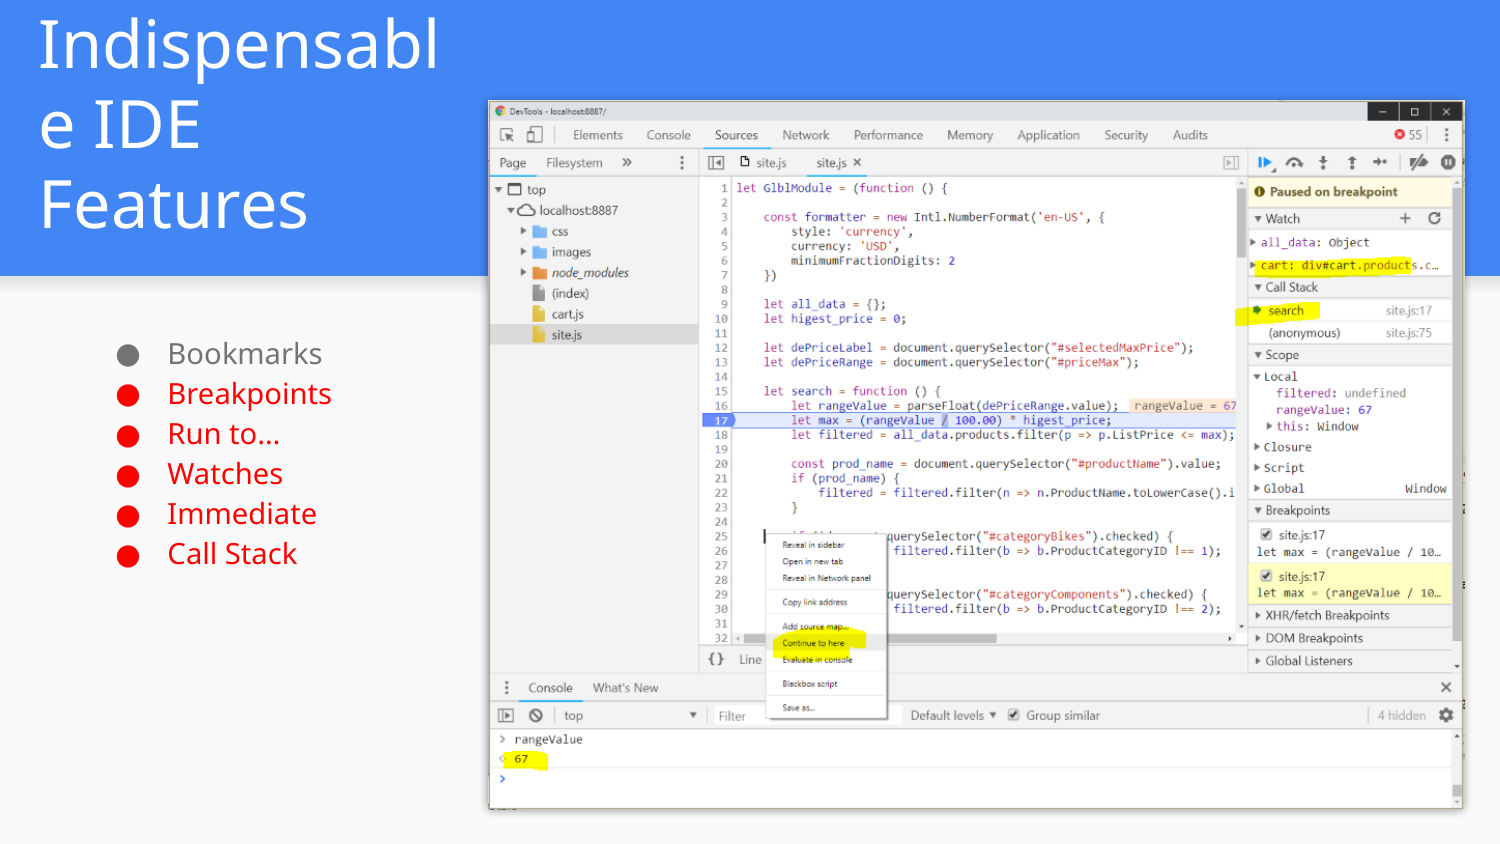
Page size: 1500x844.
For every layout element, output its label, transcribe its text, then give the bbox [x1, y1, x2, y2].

picture [488, 100, 1465, 810]
title Indispensable IDE Features [23, 31, 475, 257]
list Bookmarks Breakpoints Run to… Watches Immediate Call Stack [77, 314, 441, 760]
